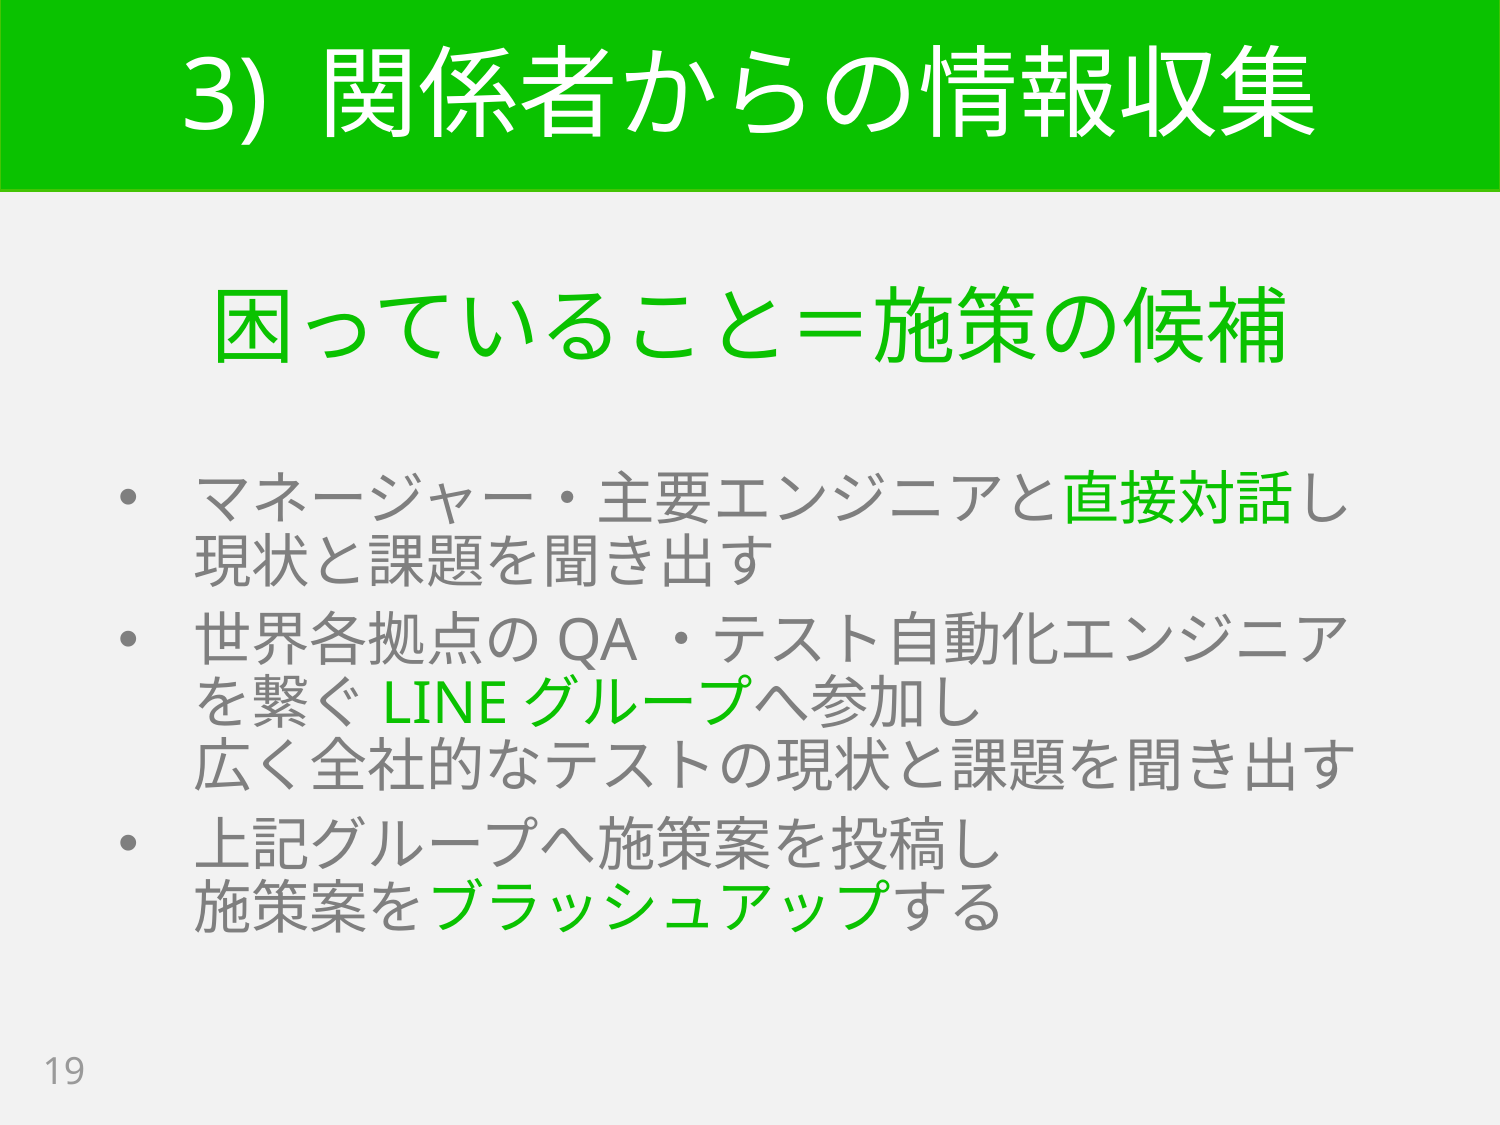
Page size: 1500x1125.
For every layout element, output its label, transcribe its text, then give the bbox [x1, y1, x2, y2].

list 困っていること＝施策の候補 マネージャー・主要エンジニアと直接対話し 現状と課題を聞き出す 世界各拠点のQA・テスト自動化エンジニア を繋ぐLINEグループへ参加し 広く全社的なテストの現状と課題を聞き出す 上記グループへ施策案を投稿し 施策案をブラッシュアップする [103, 277, 1397, 1000]
slide_number 19 [27, 1042, 146, 1102]
title 3) 関係者からの情報収集 [0, 53, 1500, 140]
